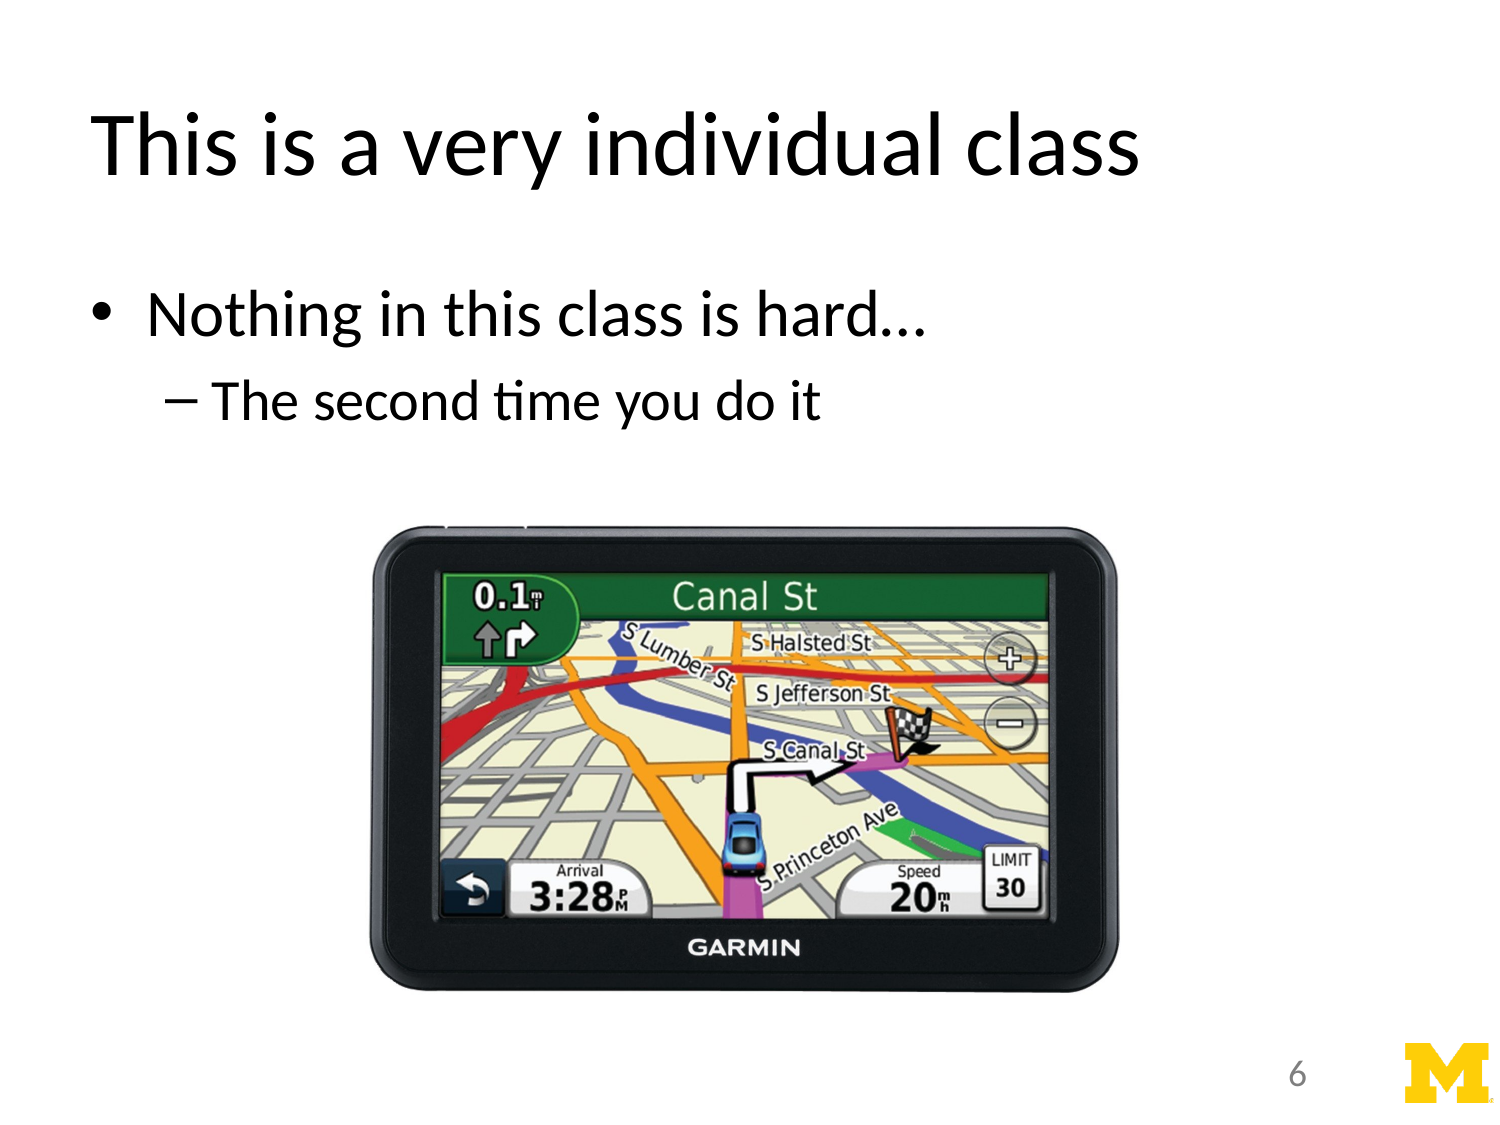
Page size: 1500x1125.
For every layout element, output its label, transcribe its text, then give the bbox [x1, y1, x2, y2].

list Nothing in this class is hard… The second time you do it [75, 262, 1425, 1005]
title This is a very individual class [75, 45, 1425, 233]
picture [365, 505, 1123, 1006]
